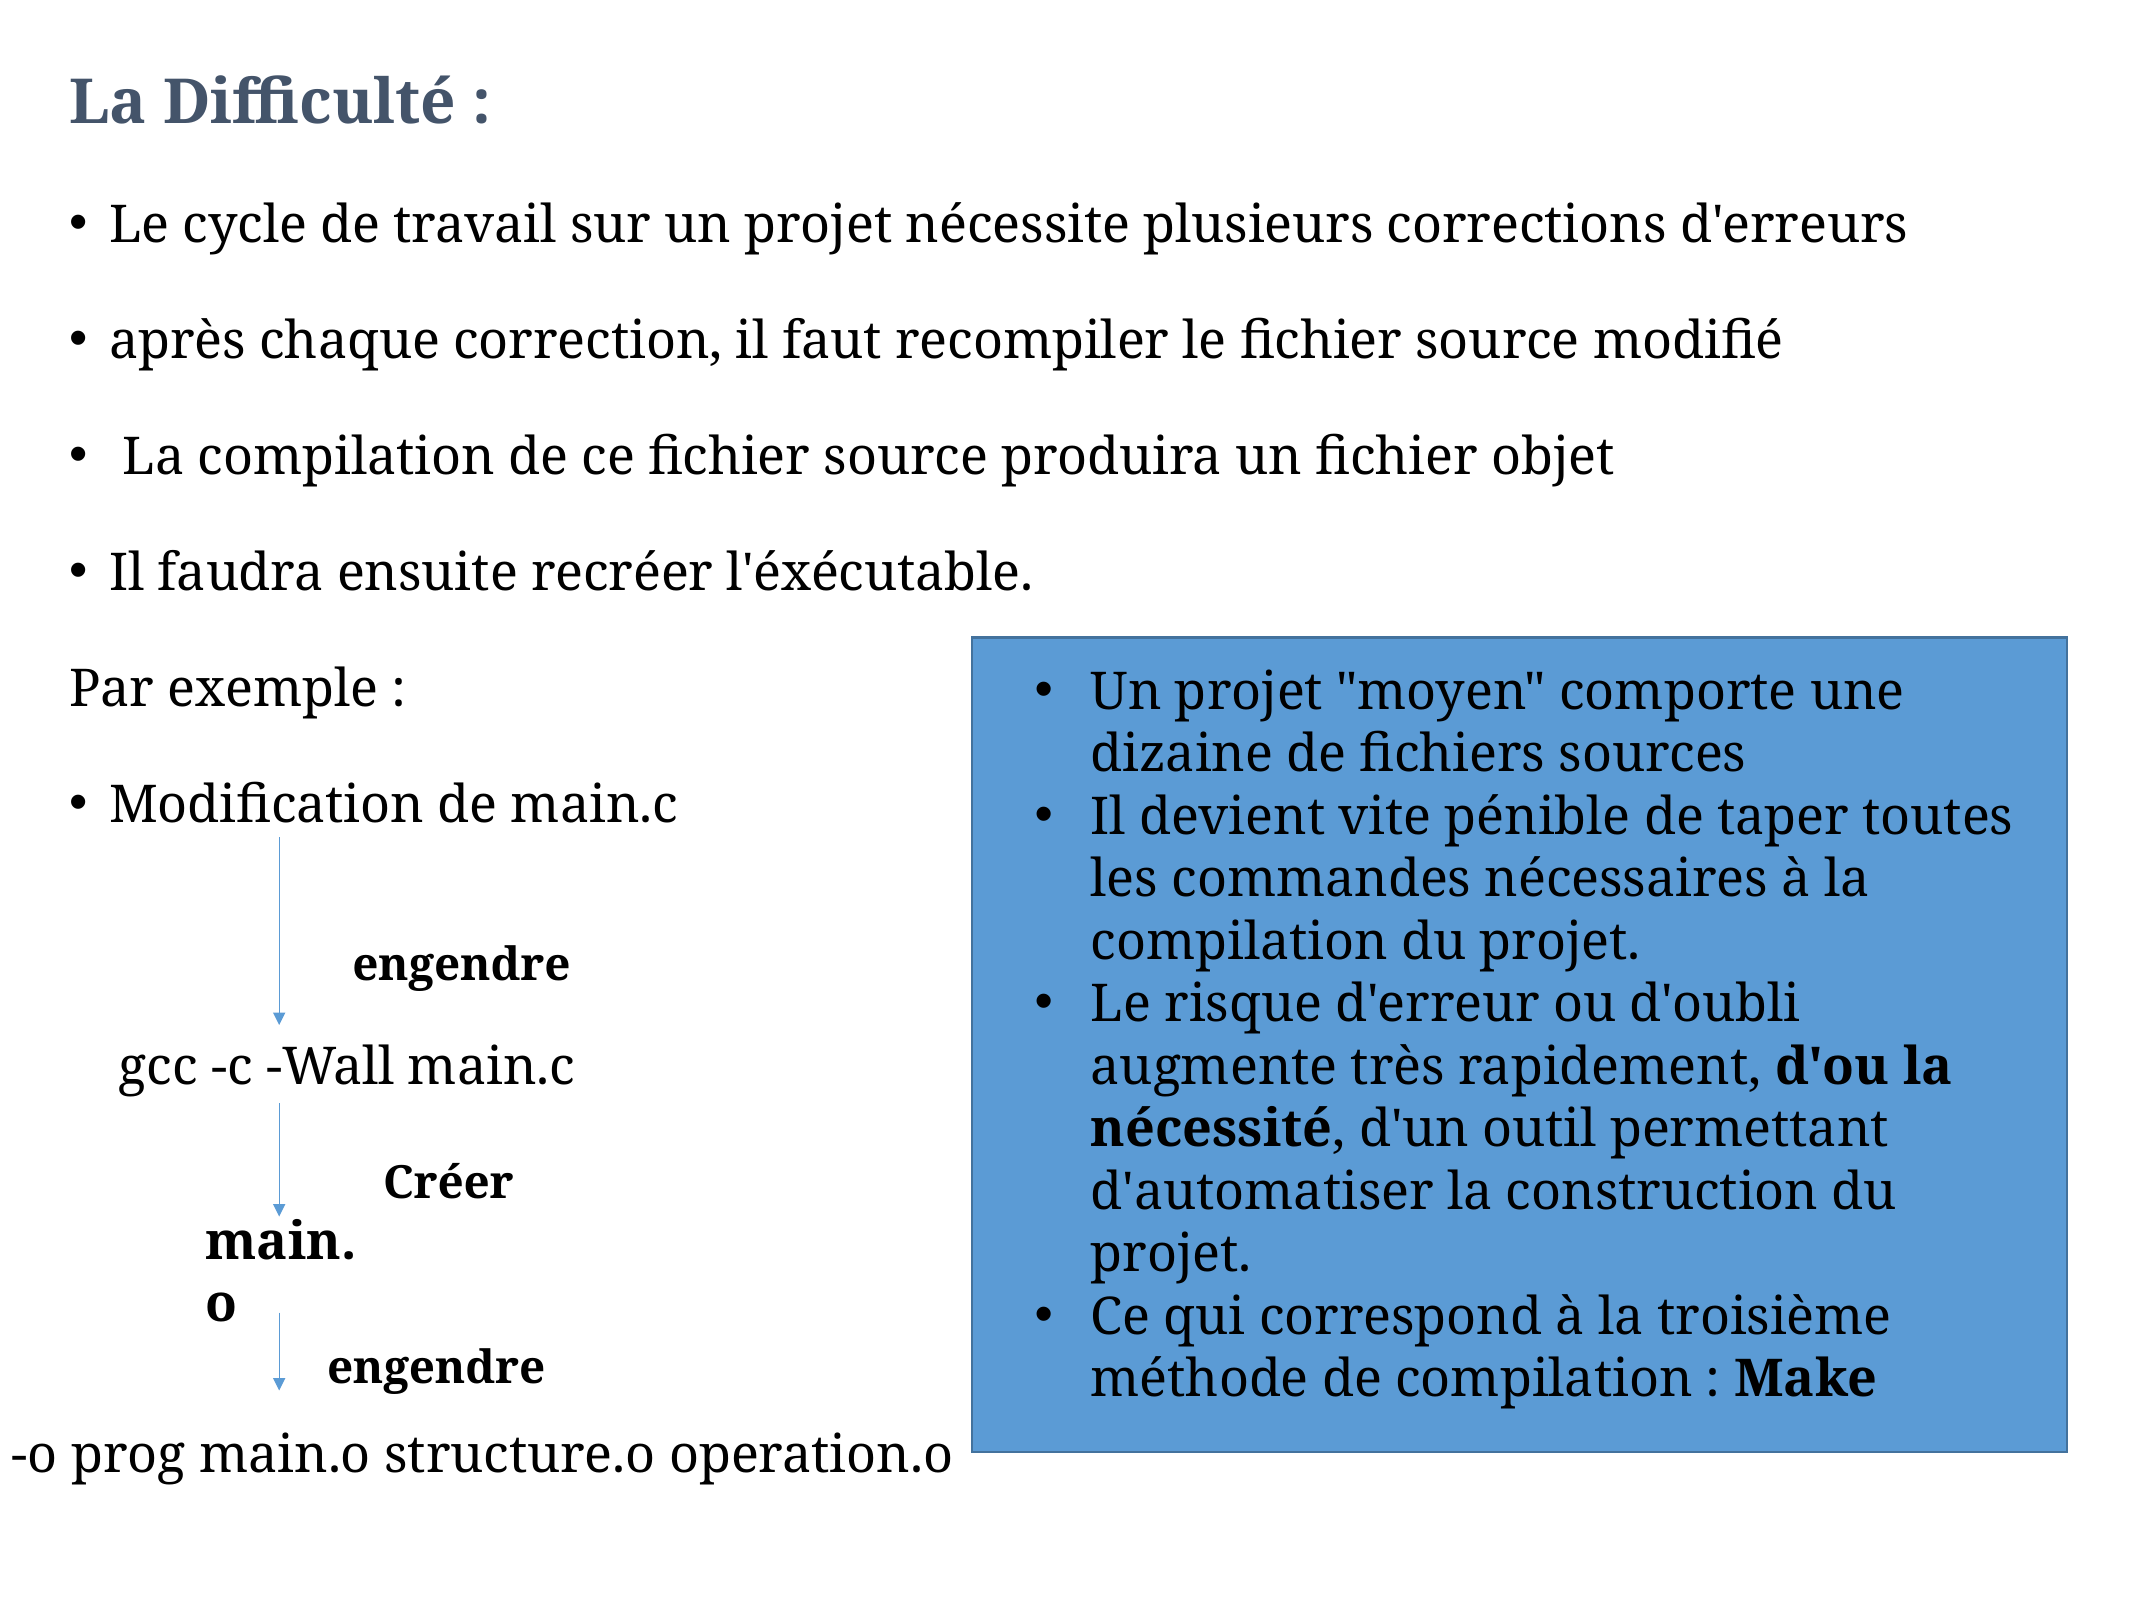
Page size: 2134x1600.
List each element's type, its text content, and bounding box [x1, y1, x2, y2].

text_box engendre [312, 1329, 561, 1400]
text_box gcc -o prog main.o structure.o operation.o [0, 1413, 969, 1491]
text_box main.o [190, 1199, 403, 1340]
text_box gcc -c -Wall main.c [104, 1024, 642, 1103]
text_box Un projet "moyen" comporte une dizaine de fichiers sources Il devient vite pénible de taper toutes les commandes nécessaires à la compilation du projet. Le risque d'erreur ou d'oubli augmente très rapidement, d'ou la nécessité, d'un outil permettant d'automatiser la construction du projet. Ce qui correspond à la troisième méthode de compilation : Make [1019, 649, 2037, 1415]
text_box [971, 636, 2068, 1453]
text_box Créer [368, 1145, 541, 1216]
text_box engendre [337, 927, 586, 997]
list La Difficulté : Le cycle de travail sur un projet nécessite plusieurs corrections d'erreurs après chaque correction, il faut recompiler le fichier source modifié La compilation de ce fichier source produira un fichier objet Il faudra ensuite recréer l'éxécutable. Par exemple : Modification de main.c [54, 62, 1987, 1563]
